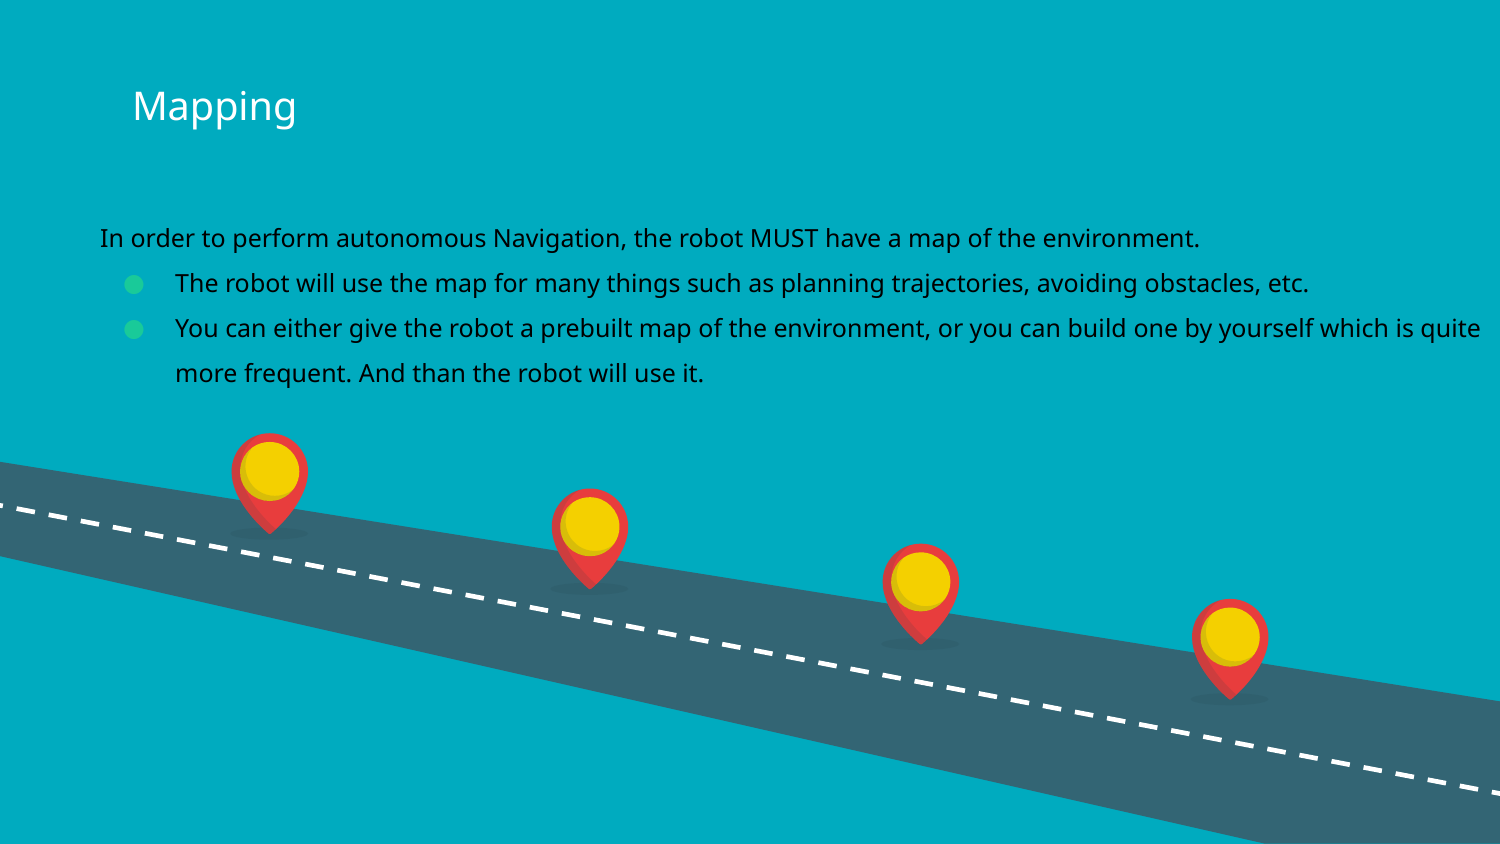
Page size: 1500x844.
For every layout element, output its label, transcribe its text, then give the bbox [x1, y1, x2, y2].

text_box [229, 432, 309, 540]
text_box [880, 543, 960, 651]
title Mapping [116, 66, 1383, 150]
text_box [0, 460, 1500, 844]
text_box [1190, 598, 1269, 706]
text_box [550, 488, 629, 596]
text_box In order to perform autonomous Navigation, the robot MUST have a map of the environment. The robot will use the map for many things such as planning trajectories, avoiding obstacles, etc. You can either give the robot a prebuilt map of the environment, or you can build one by yourself which is quite more frequent. And than the robot will use it. [85, 150, 1500, 458]
